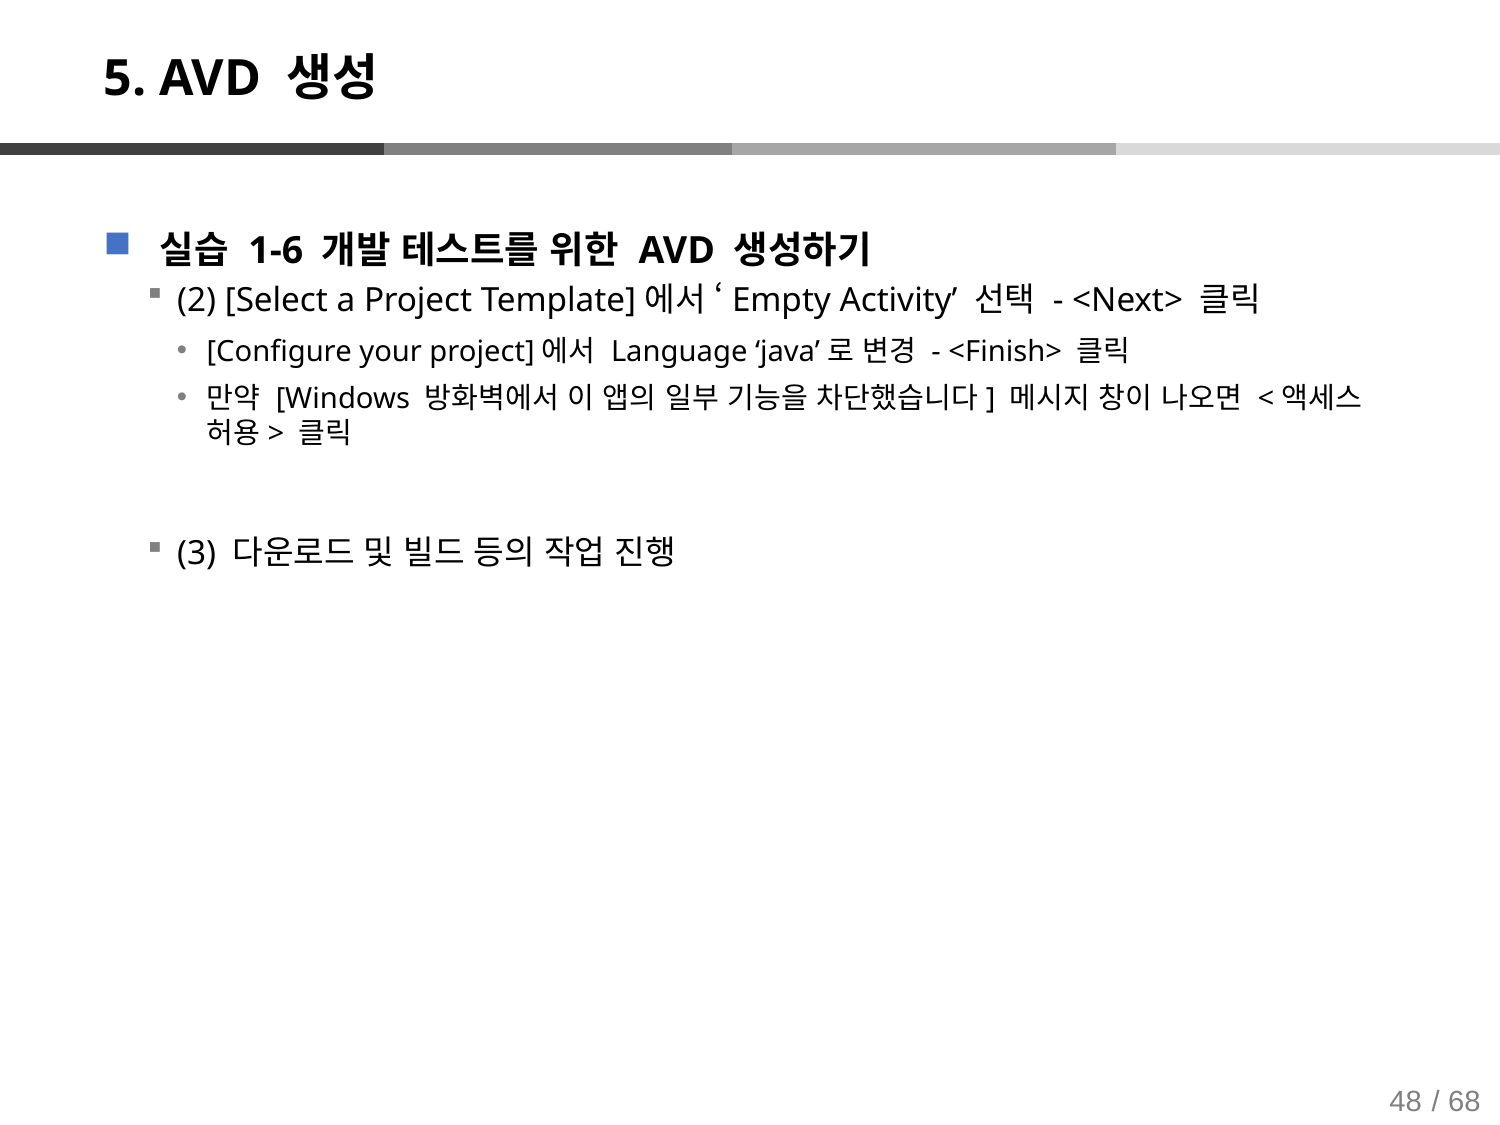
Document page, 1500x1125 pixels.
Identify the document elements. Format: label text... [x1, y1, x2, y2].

list 실습 1-6 개발 테스트를 위한 AVD 생성하기 (2) [Select a Project Template]에서 ‘Empty Activity’ 선택 - <Next> 클릭 [Configure your project]에서 Language ‘java’로 변경 - <Finish> 클릭 만약 [Windows 방화벽에서 이 앱의 일부 기능을 차단했습니다] 메시지 창이 나오면 <액세스 허용> 클릭 (3) 다운로드 및 빌드 등의 작업 진행 [88, 196, 1436, 1083]
title 5. AVD 생성 [88, 30, 1211, 121]
